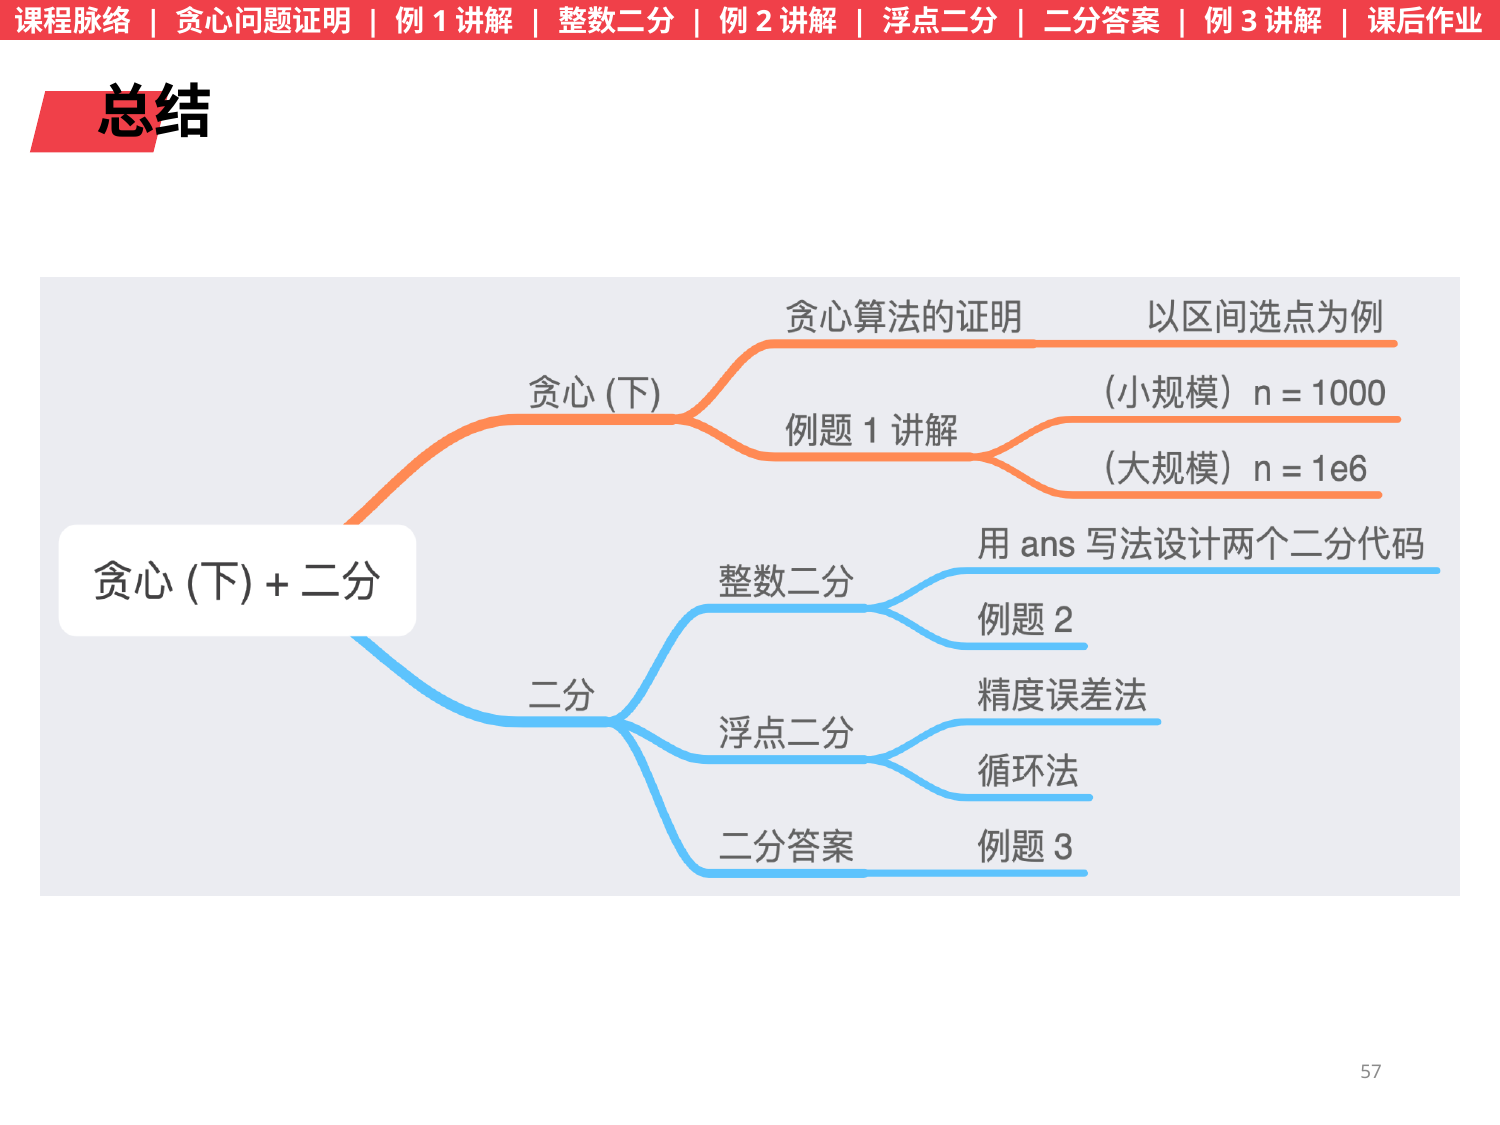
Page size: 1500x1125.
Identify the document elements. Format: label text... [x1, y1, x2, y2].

slide_number 57 [1059, 1042, 1397, 1103]
picture [40, 277, 1460, 896]
text_box 课程脉络 | 贪心问题证明 | 例1讲解 | 整数二分 | 例2讲解 | 浮点二分 | 二分答案 | 例3讲解 | 课后作业 [0, 0, 1500, 41]
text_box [29, 66, 1246, 153]
